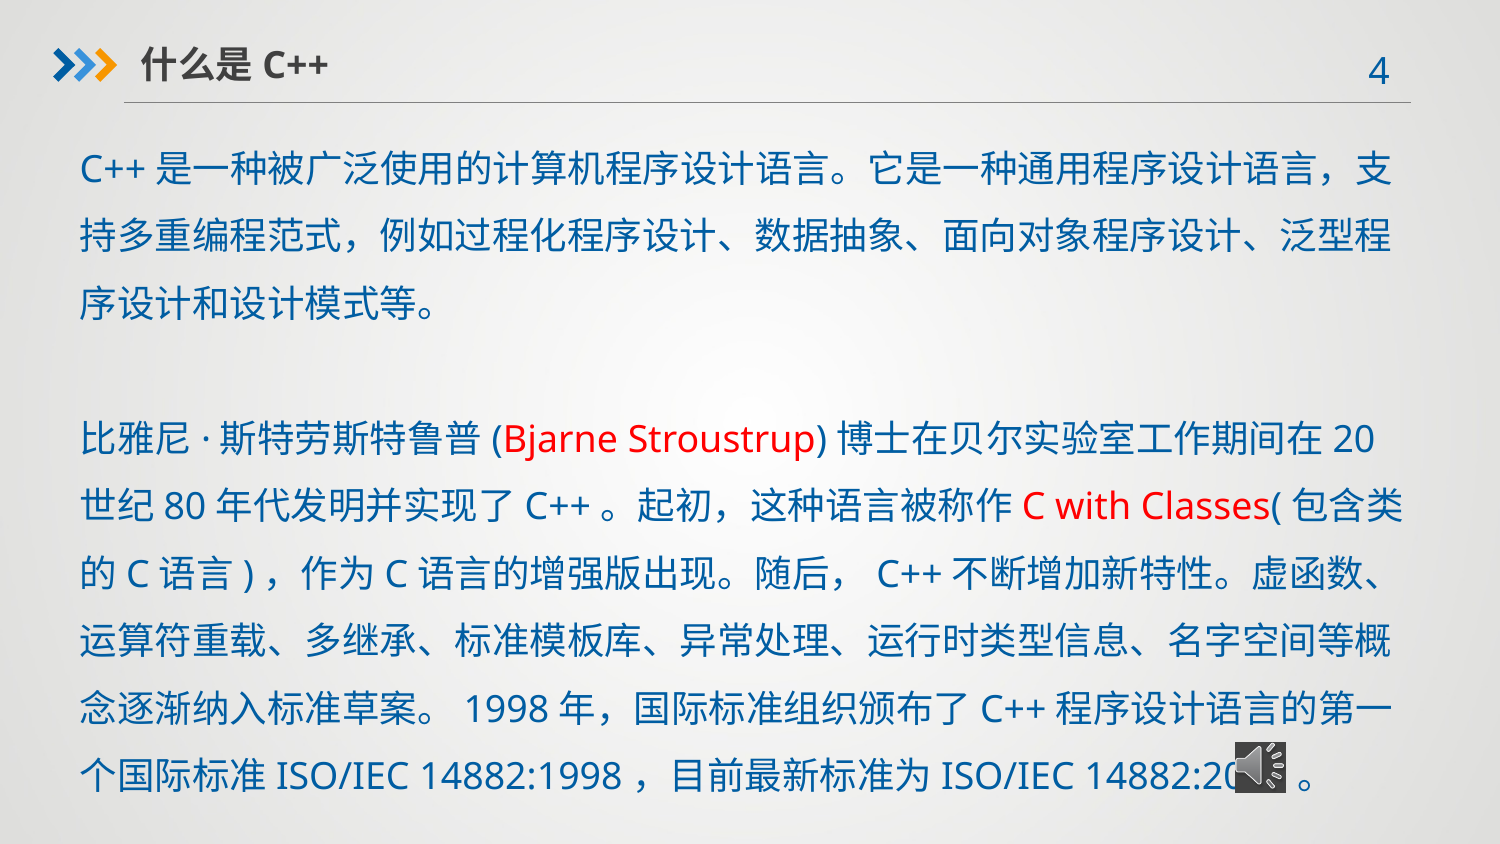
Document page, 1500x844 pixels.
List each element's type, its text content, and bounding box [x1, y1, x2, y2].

text_box 什么是C++ [140, 32, 491, 95]
text_box C++是一种被广泛使用的计算机程序设计语言。它是一种通用程序设计语言，支持多重编程范式，例如过程化程序设计、数据抽象、面向对象程序设计、泛型程序设计和设计模式等。 比雅尼·斯特劳斯特鲁普(Bjarne Stroustrup)博士在贝尔实验室工作期间在20世纪80年代发明并实现了C++。起初，这种语言被称作C with Classes(包含类的C语言)，作为C语言的增强版出现。随后，C++不断增加新特性。虚函数、运算符重载、多继承、标准模板库、异常处理、运行时类型信息、名字空间等概念逐渐纳入标准草案。1998年，国际标准组织颁布了C++程序设计语言的第一个国际标准ISO/IEC 14882:1998，目前最新标准为ISO/IEC 14882:2020。 [64, 114, 1436, 805]
picture [0, 0, 1500, 844]
